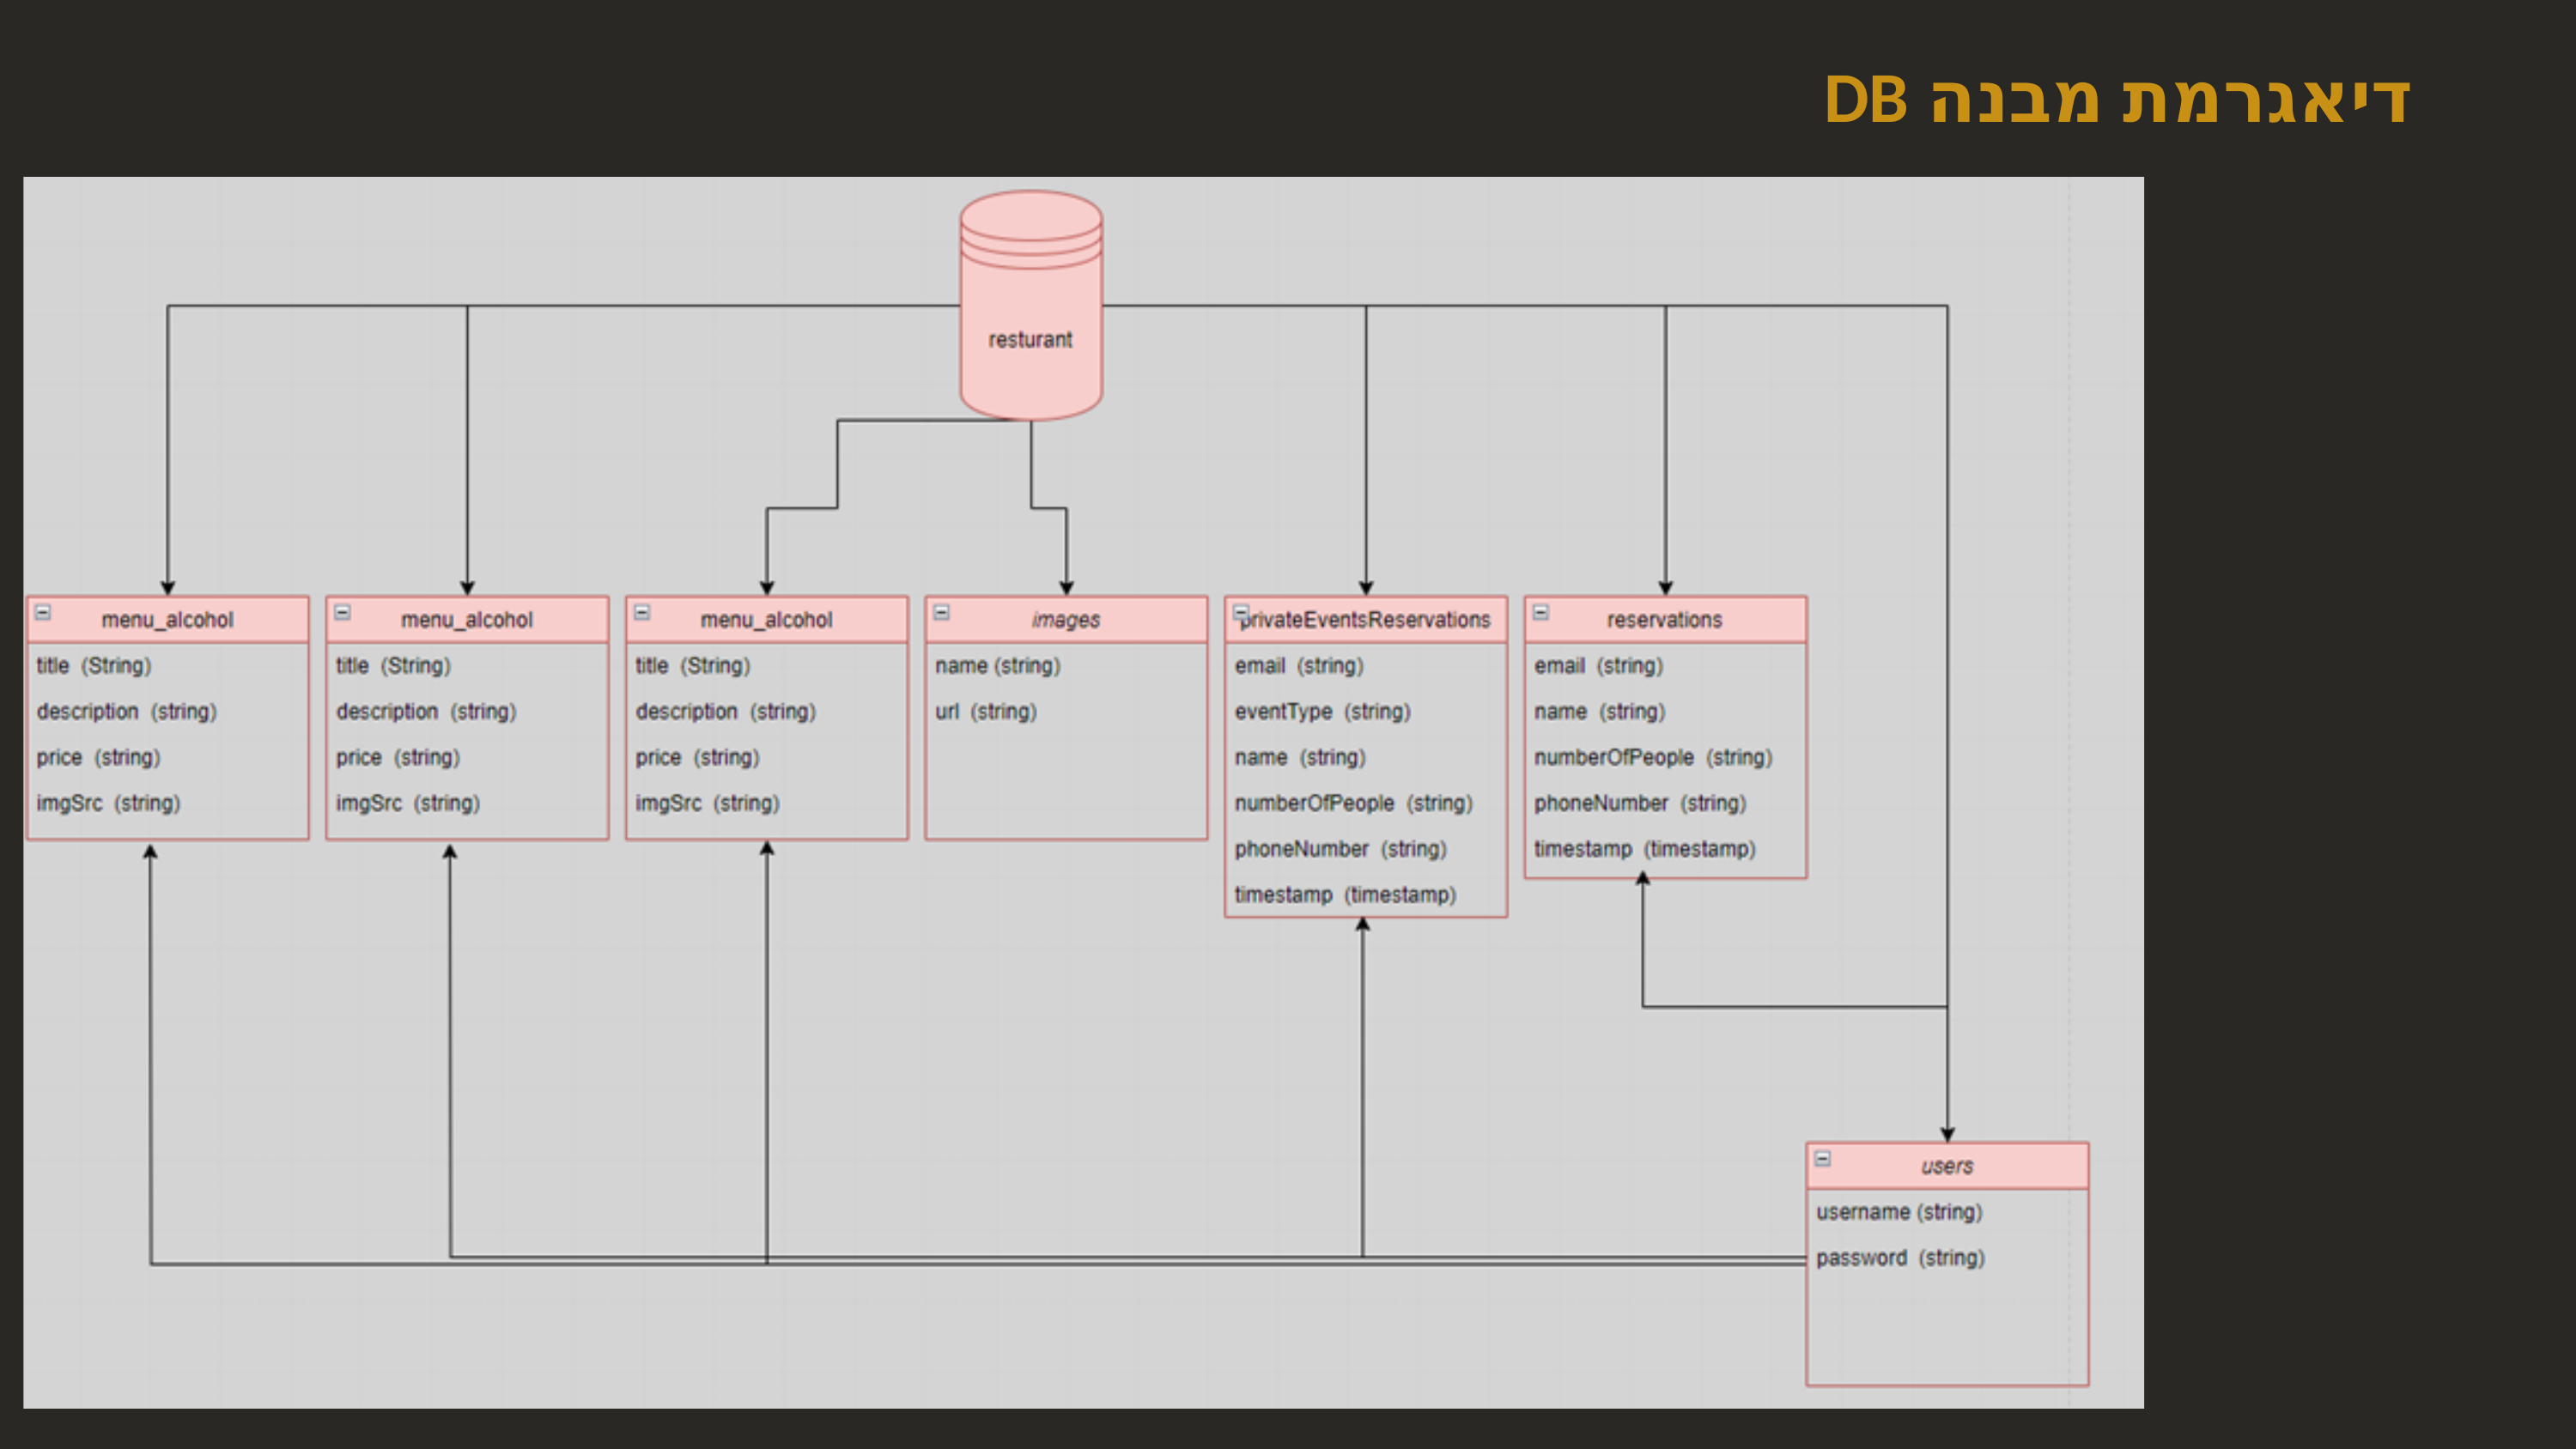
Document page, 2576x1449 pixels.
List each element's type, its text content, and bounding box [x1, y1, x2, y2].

text_box [23, 177, 2145, 1409]
text_box דיאגרמת מבנה DB [1731, 39, 2506, 233]
